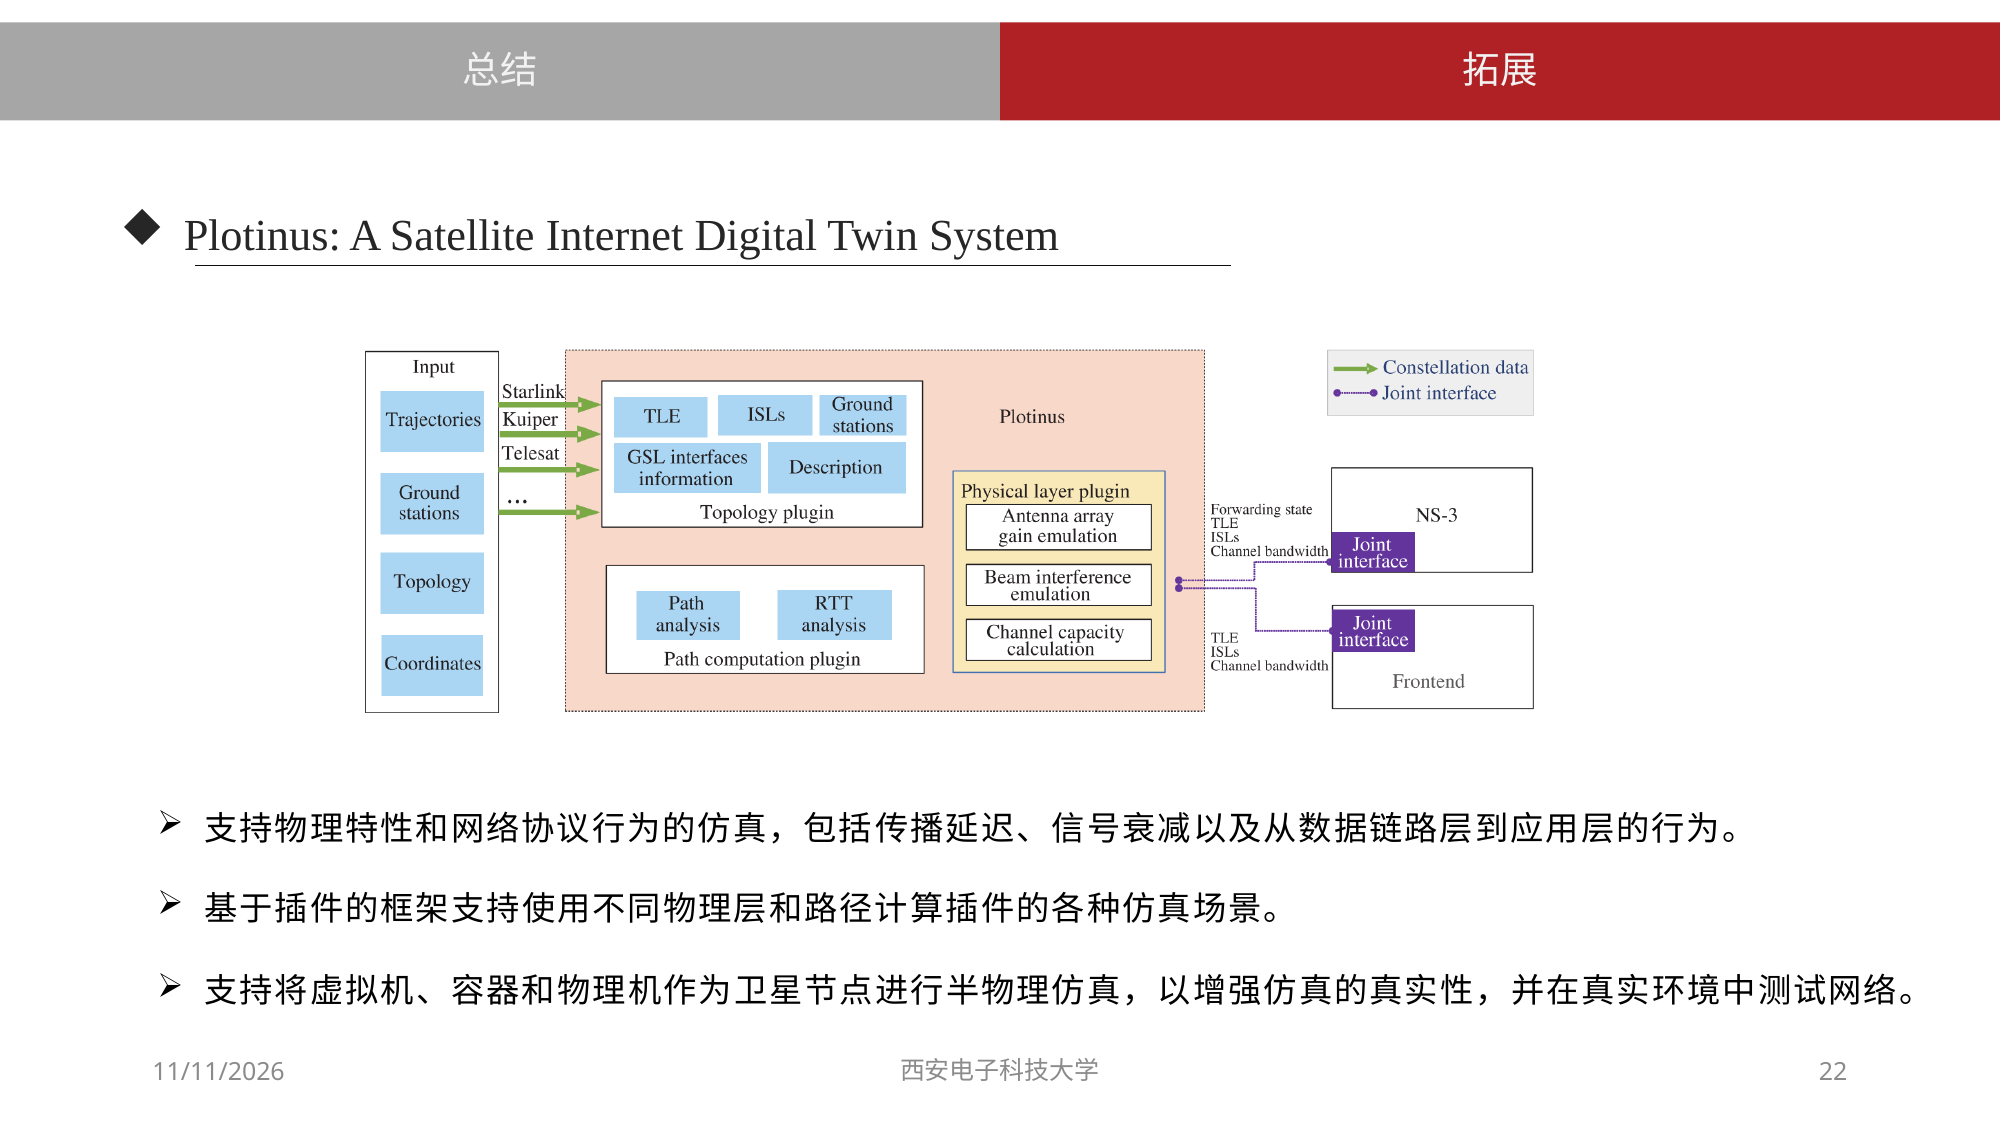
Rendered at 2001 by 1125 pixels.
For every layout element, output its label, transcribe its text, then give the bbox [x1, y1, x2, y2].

picture [342, 329, 1557, 725]
text_box 支持物理特性和网络协议行为的仿真，包括传播延迟、信号衰减以及从数据链路层到应用层的行为。 [142, 779, 1838, 854]
footer 西安电子科技大学 [662, 1042, 1338, 1103]
text_box 基于插件的框架支持使用不同物理层和路径计算插件的各种仿真场景。 [142, 859, 1838, 935]
title Plotinus: A Satellite Internet Digital Twin System [105, 182, 1291, 268]
slide_number 22 [1412, 1042, 1863, 1103]
list 总结 [0, 22, 1000, 121]
text_box 支持将虚拟机、容器和物理机作为卫星节点进行半物理仿真，以增强仿真的真实性，并在真实环境中测试网络。 [142, 942, 1975, 1017]
list 拓展 [1000, 22, 2000, 121]
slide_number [137, 1042, 588, 1103]
